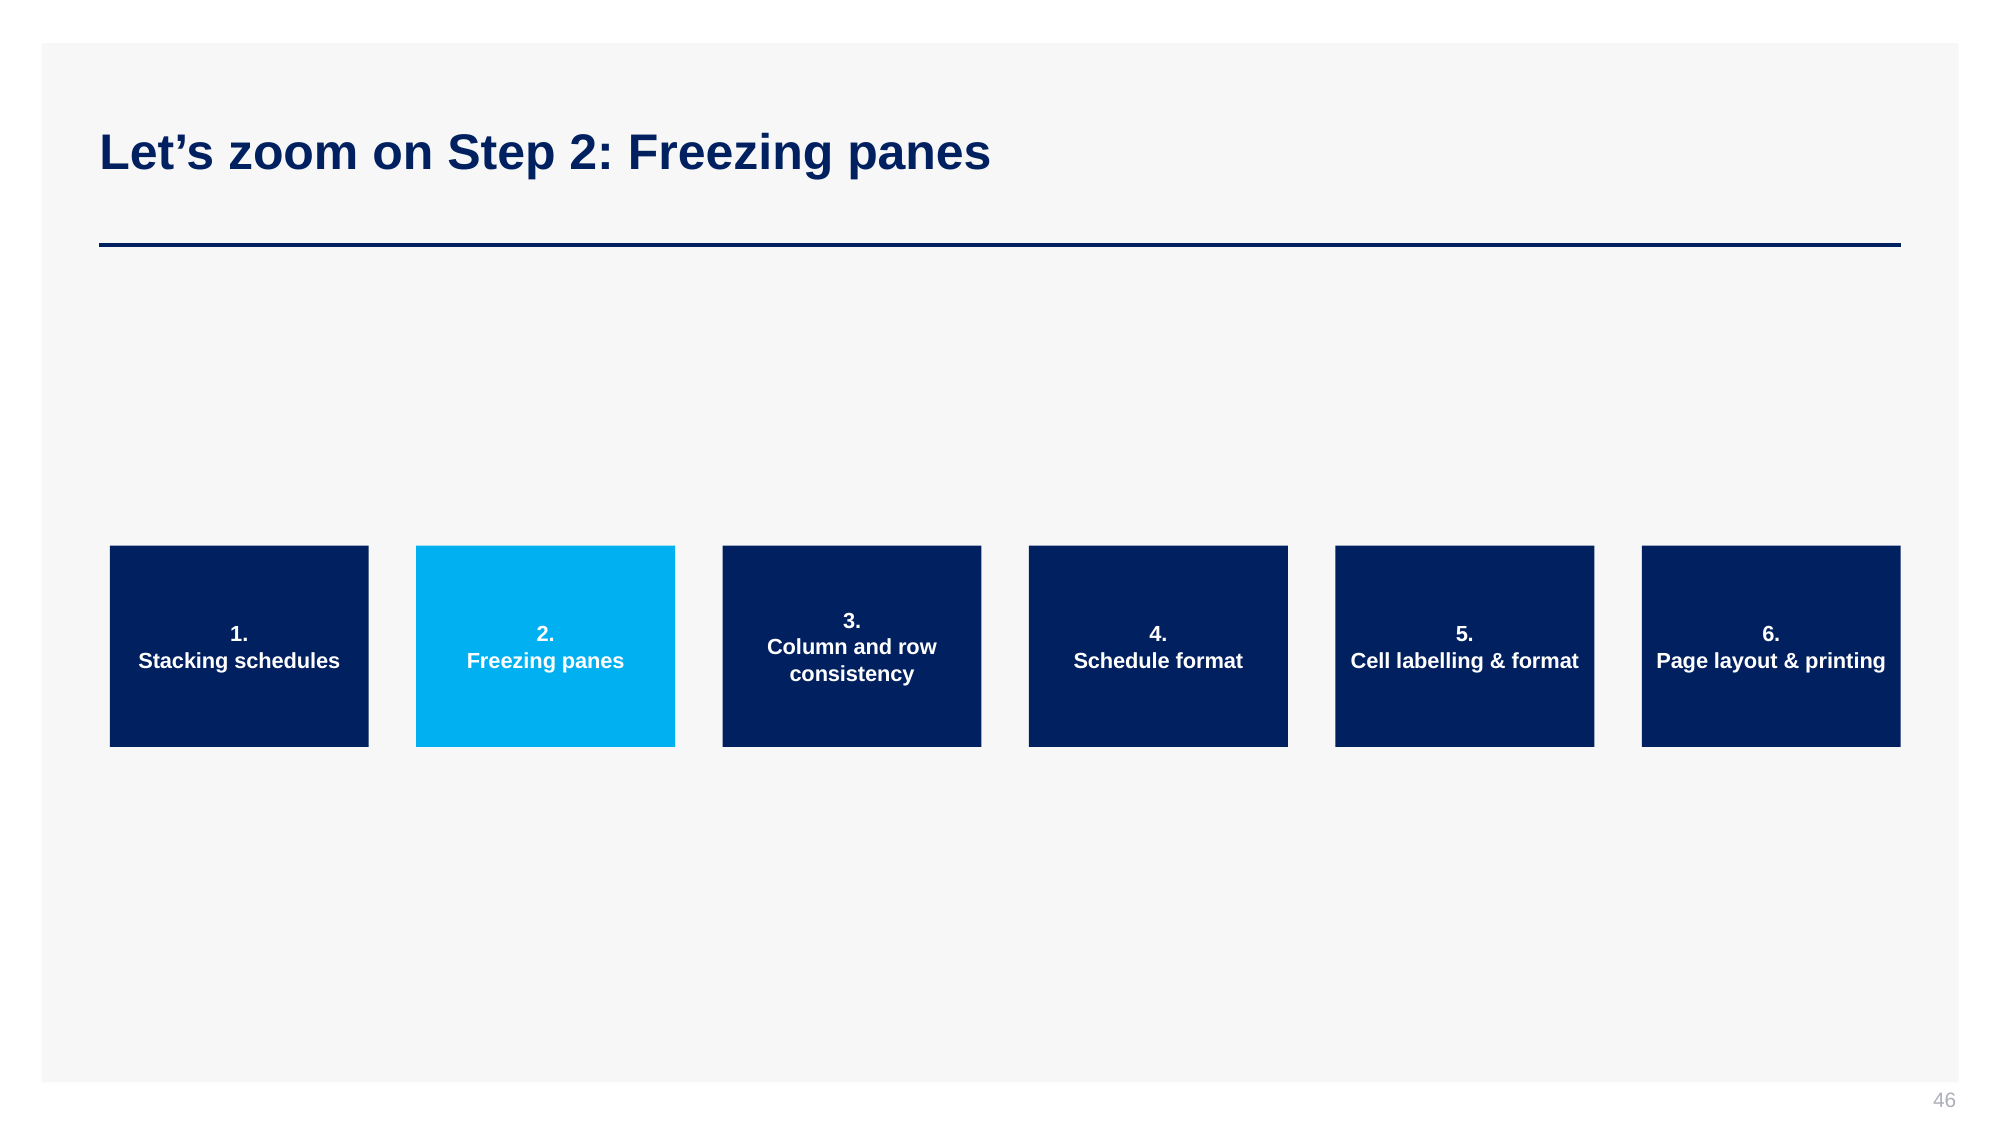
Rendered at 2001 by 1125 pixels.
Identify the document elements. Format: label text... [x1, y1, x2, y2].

text_box 3. Column and row consistency [722, 545, 982, 747]
text_box 4. Schedule format [1028, 545, 1288, 747]
text_box 2. Freezing panes [416, 545, 676, 747]
text_box 1. Stacking schedules [109, 545, 369, 747]
slide_number 46 [1506, 1088, 1957, 1119]
text_box 5. Cell labelling & format [1335, 545, 1595, 747]
title Let’s zoom on Step 2: Freezing panes [84, 59, 1901, 239]
text_box 6. Page layout & printing [1641, 545, 1901, 747]
